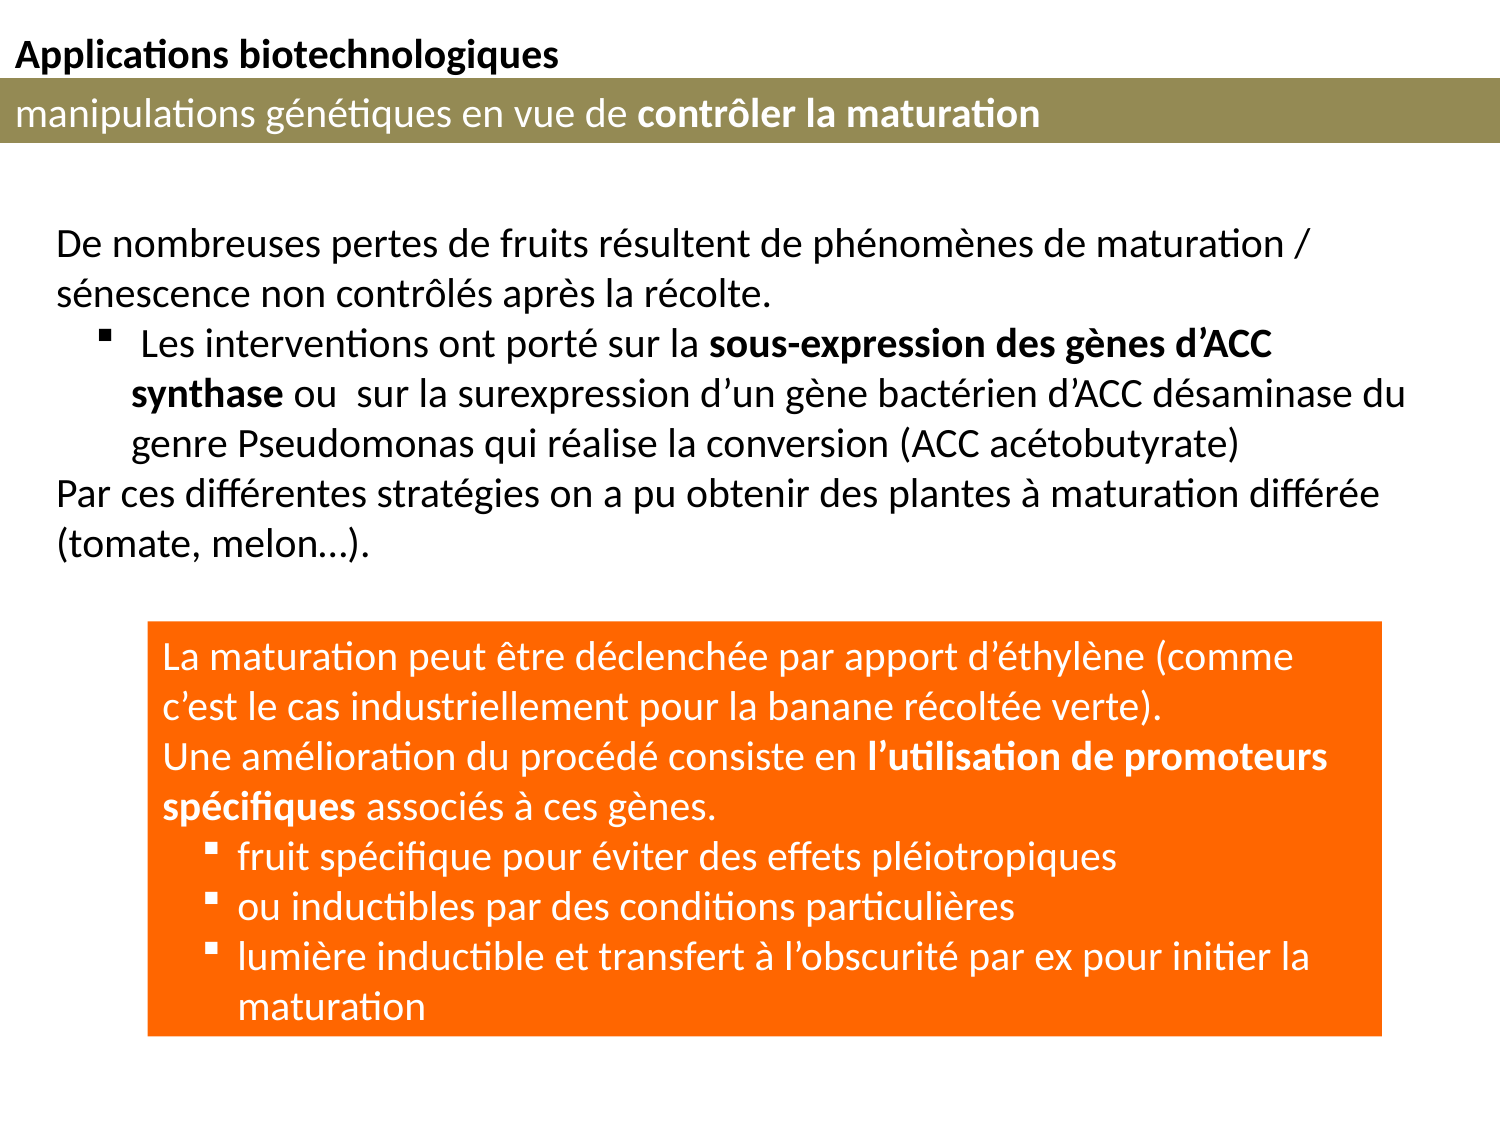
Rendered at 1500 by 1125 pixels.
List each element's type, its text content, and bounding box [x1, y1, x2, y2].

text_box Applications biotechnologiques [0, 19, 630, 84]
text_box De nombreuses pertes de fruits résultent de phénomènes de maturation / sénescence non contrôlés après la récolte. Les interventions ont porté sur la sous-expression des gènes d’ACC synthase ou sur la surexpression d’un gène bactérien d’ACC désaminase du genre Pseudomonas qui réalise la conversion (ACC acétobutyrate) Par ces différentes stratégies on a pu obtenir des plantes à maturation différée (tomate, melon…). [41, 208, 1436, 573]
text_box manipulations génétiques en vue de contrôler la maturation [0, 78, 1500, 143]
text_box La maturation peut être déclenchée par apport d’éthylène (comme c’est le cas industriellement pour la banane récoltée verte). Une amélioration du procédé consiste en l’utilisation de promoteurs spécifiques associés à ces gènes. fruit spécifique pour éviter des effets pléiotropiques ou inductibles par des conditions particulières lumière inductible et transfert à l’obscurité par ex pour initier la maturation [147, 621, 1382, 1037]
